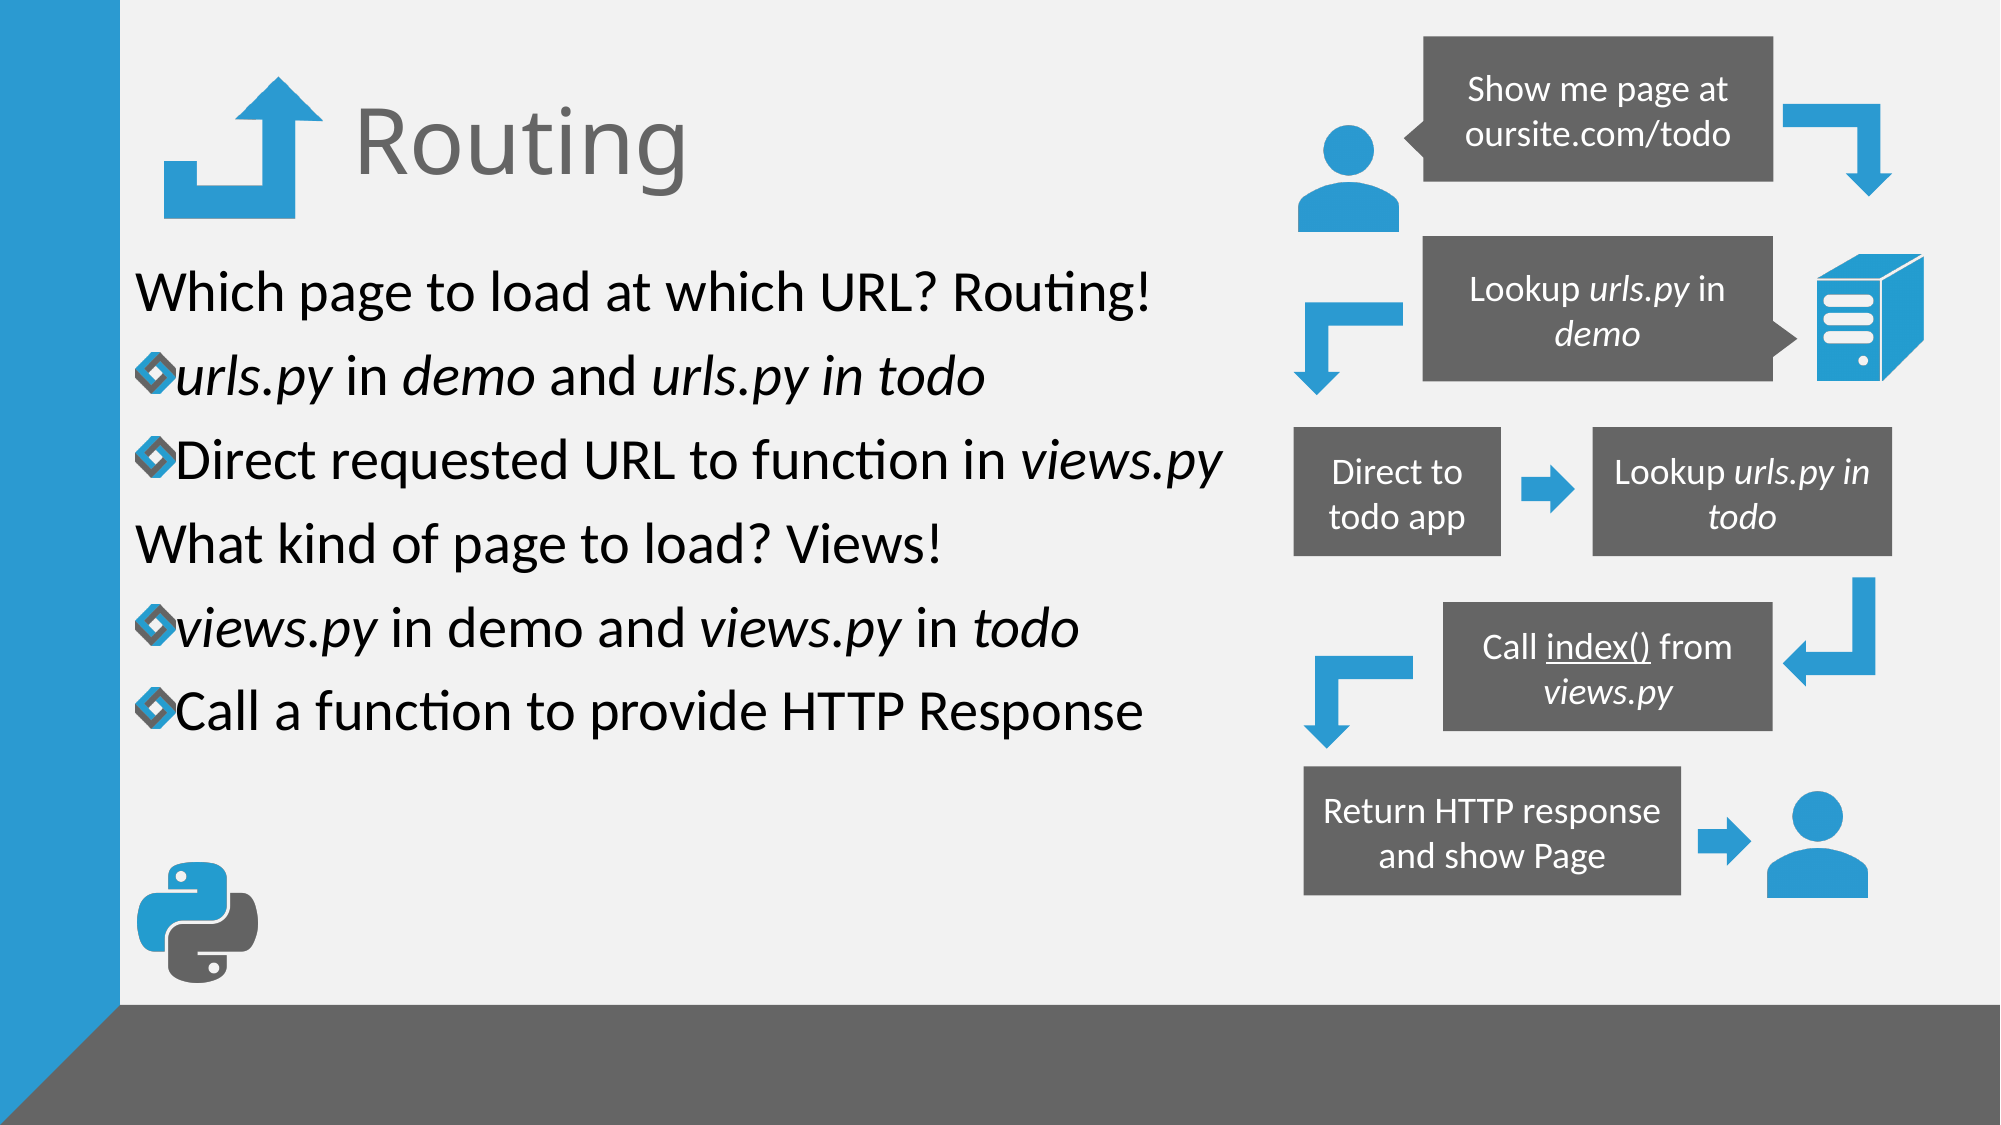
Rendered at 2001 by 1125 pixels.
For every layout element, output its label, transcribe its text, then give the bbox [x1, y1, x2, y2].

text_box Direct to todo app [1293, 426, 1502, 557]
picture [1742, 769, 1893, 920]
picture [128, 53, 330, 254]
picture [135, 604, 176, 646]
picture [135, 436, 176, 478]
text_box Call index() from views.py [1442, 601, 1774, 732]
text_box Lookup urls.py in todo [1592, 426, 1893, 557]
text_box Return HTTP response and show Page [1303, 765, 1682, 896]
picture [1273, 103, 1424, 254]
title Routing [1424, 36, 1876, 254]
list Which page to load at which URL? Routing! urls.py in demo and urls.py in todo Direct requested URL to function in views.py What kind of page to load? Views! views.py in demo and views.py in todo Call a function to provide HTTP Response [120, 253, 1274, 1005]
title Routing [337, 36, 1422, 253]
text_box Show me page at oursite.com/todo [1422, 35, 1775, 183]
picture [135, 687, 176, 729]
text_box [1520, 462, 1577, 516]
text_box [1781, 102, 1895, 198]
text_box [1291, 301, 1404, 397]
picture [1817, 254, 1924, 381]
picture [135, 352, 176, 394]
text_box [1696, 814, 1742, 869]
text_box [1301, 654, 1414, 751]
text_box Lookup urls.py in demo [1421, 235, 1800, 383]
text_box [1781, 576, 1877, 690]
